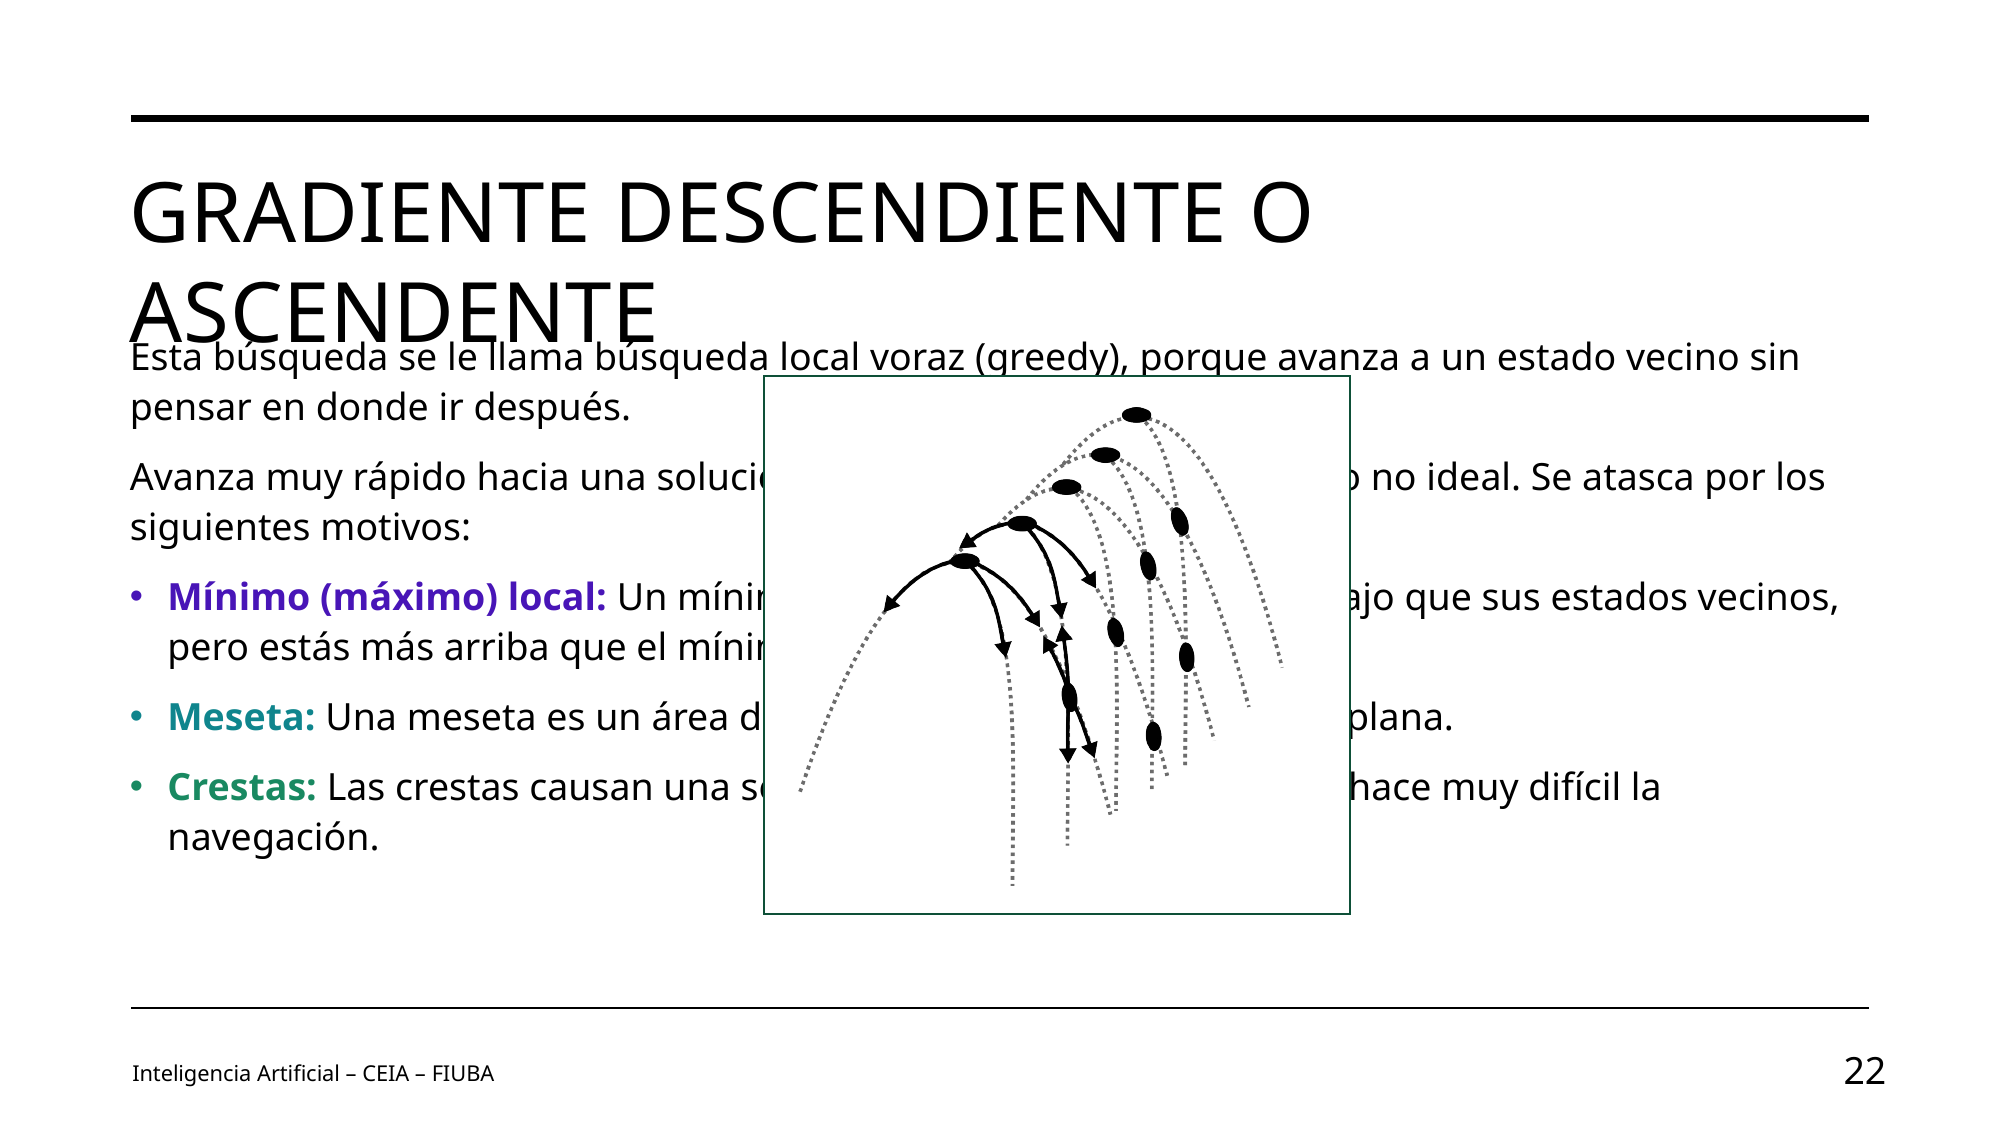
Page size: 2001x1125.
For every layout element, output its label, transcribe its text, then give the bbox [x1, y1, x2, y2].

title Gradiente descendiente o Ascendente [114, 151, 1869, 321]
footer Inteligencia Artificial – CEIA – FIUBA [117, 1042, 862, 1103]
slide_number 22 [1791, 1042, 1902, 1103]
picture [798, 407, 1284, 886]
text_box [763, 375, 1351, 915]
list Esta búsqueda se le llama búsqueda local voraz (greedy), porque avanza a un estado vecino sin pensar en donde ir después. Avanza muy rápido hacia una solución, pero es fácil llegar a un estado no ideal. Se atasca por los siguientes motivos: Mínimo (máximo) local: Un mínimo local es un valle que es más bajo que sus estados vecinos, pero estás más arriba que el mínimo global. Meseta: Una meseta es un área donde la función de evaluación es plana. Crestas: Las crestas causan una secuencia de mínimos locales que hace muy difícil la navegación. [114, 321, 1869, 973]
